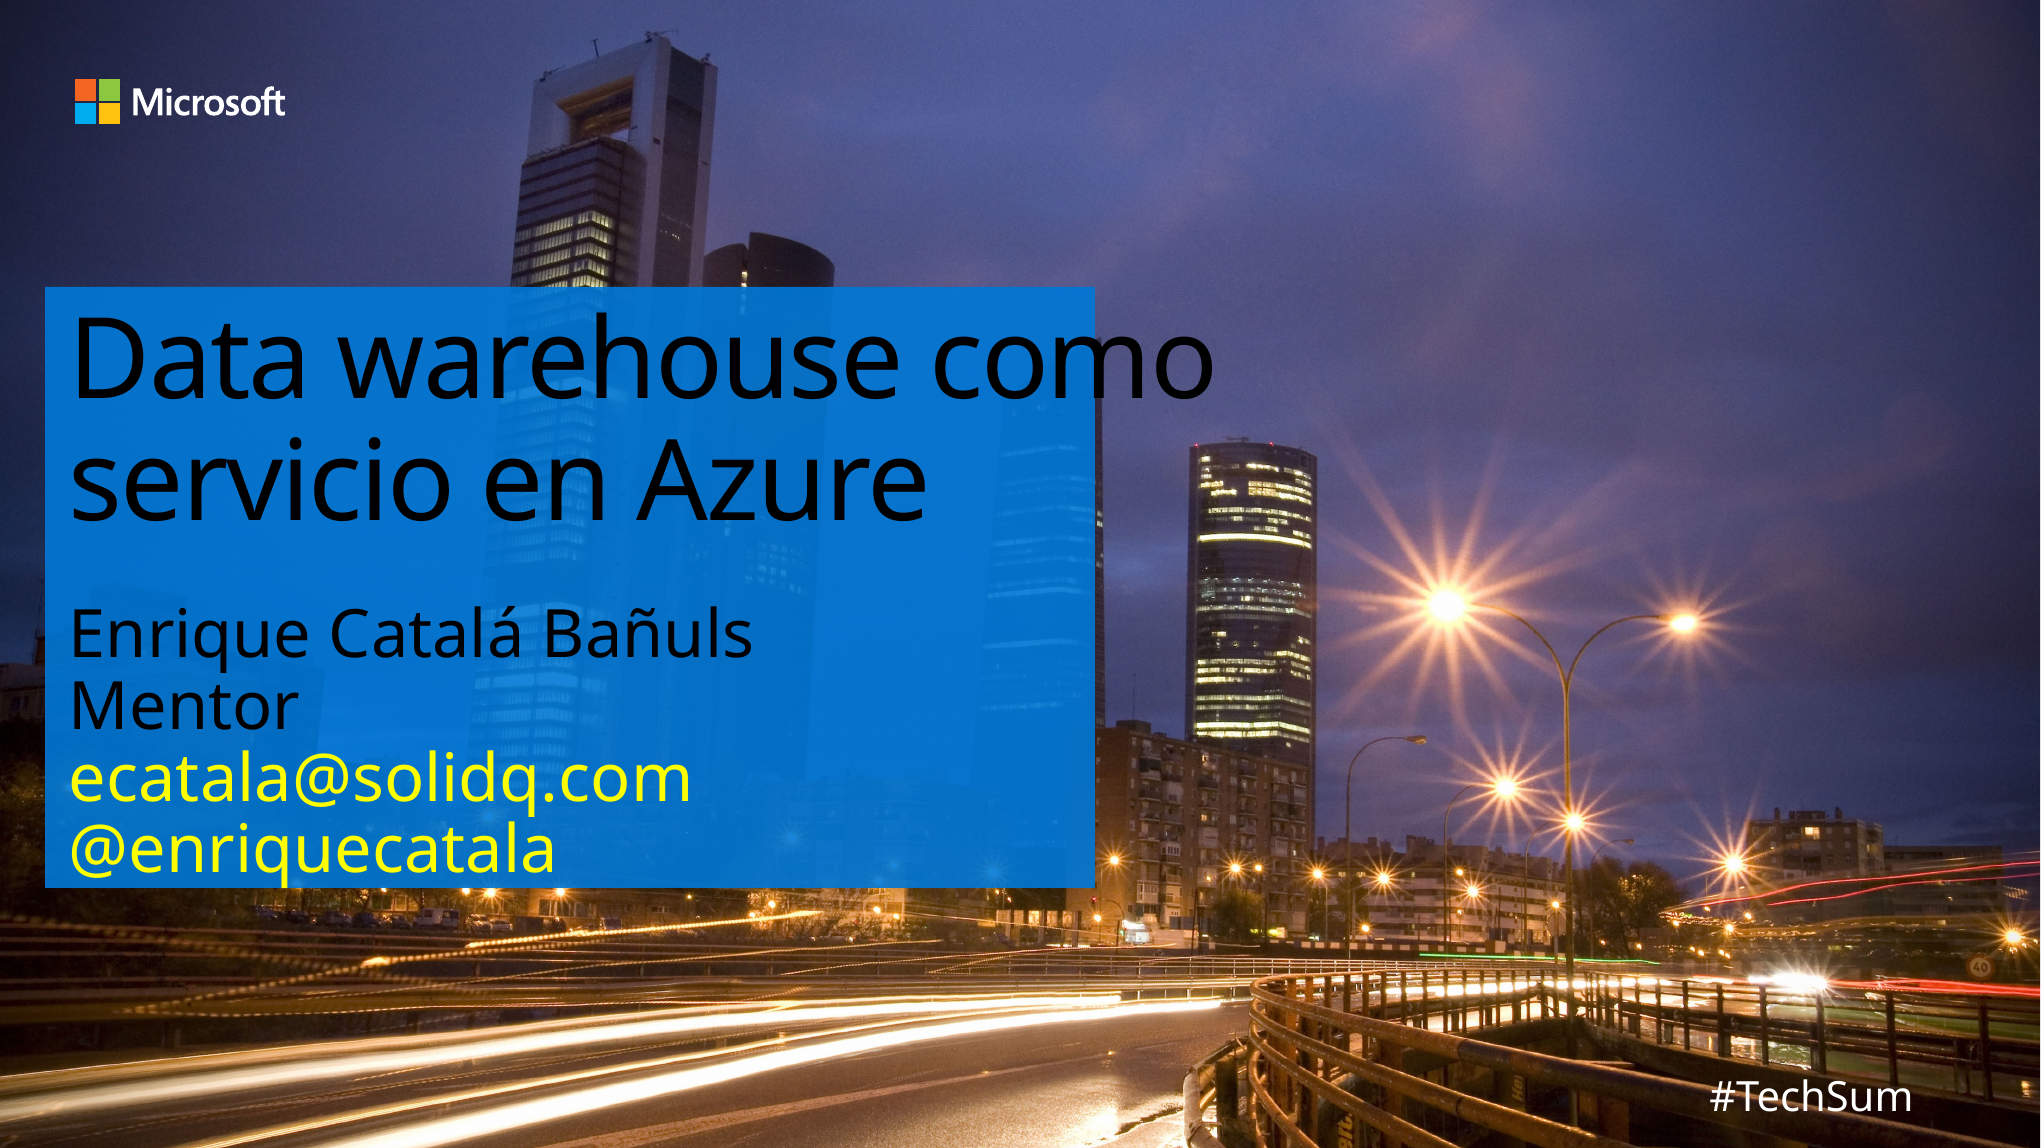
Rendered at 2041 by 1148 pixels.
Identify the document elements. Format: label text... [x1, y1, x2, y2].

title Data warehouse como servicio en Azure [45, 286, 1258, 587]
list Enrique Catalá Bañuls Mentor ecatala@solidq.com @enriquecatala [45, 581, 1096, 920]
picture [0, 0, 2041, 1148]
